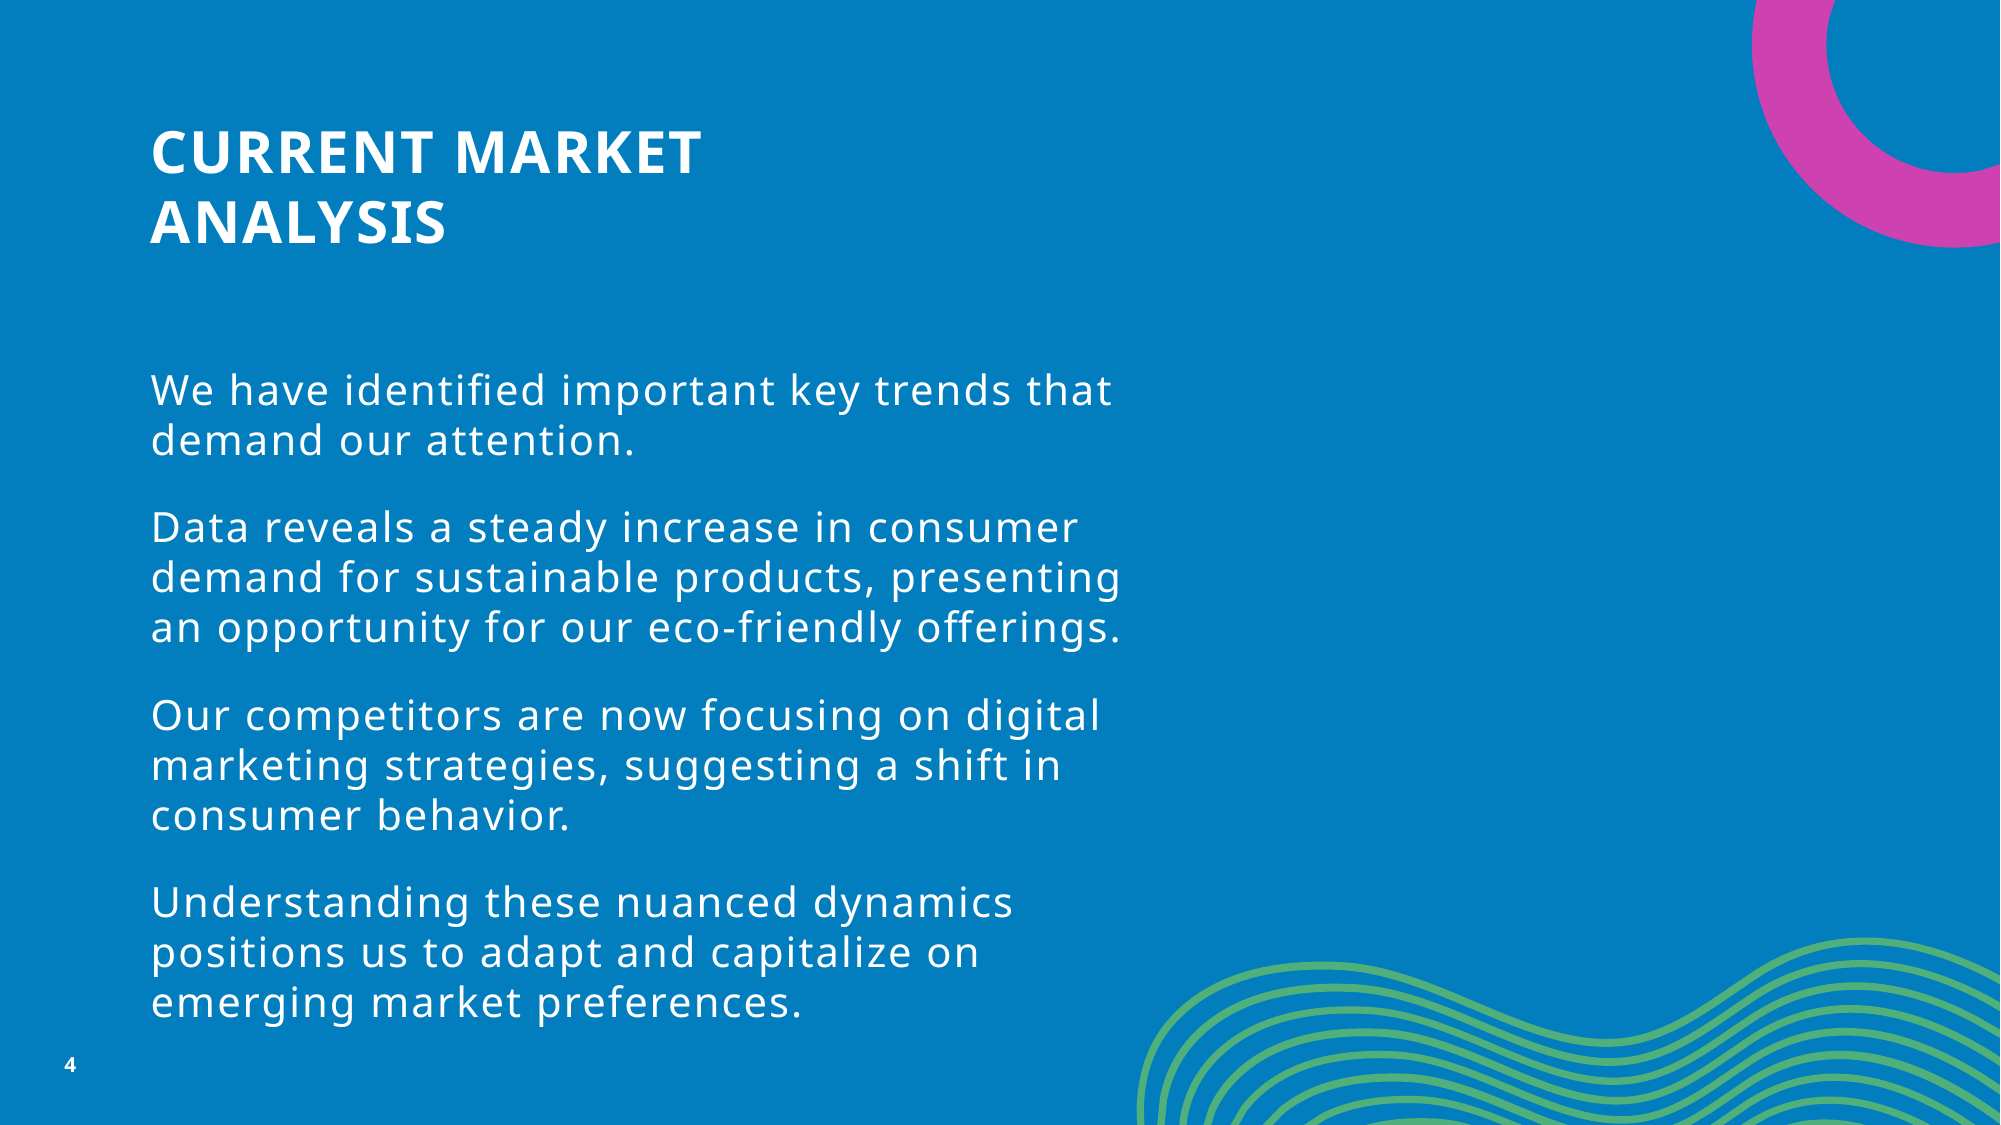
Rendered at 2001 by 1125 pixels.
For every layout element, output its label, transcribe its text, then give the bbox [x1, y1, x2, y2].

text_box [1136, 937, 2000, 1125]
text_box [1750, 0, 2000, 249]
slide_number 4 [49, 1043, 147, 1086]
title CURRENT MARKET ANALYSIS [135, 28, 1144, 342]
list We have identified important key trends that demand our attention. Data reveals a steady increase in consumer demand for sustainable products, presenting an opportunity for our eco-friendly offerings. Our competitors are now focusing on digital marketing strategies, suggesting a shift in consumer behavior. Understanding these nuanced dynamics positions us to adapt and capitalize on emerging market preferences. [135, 355, 1143, 1028]
